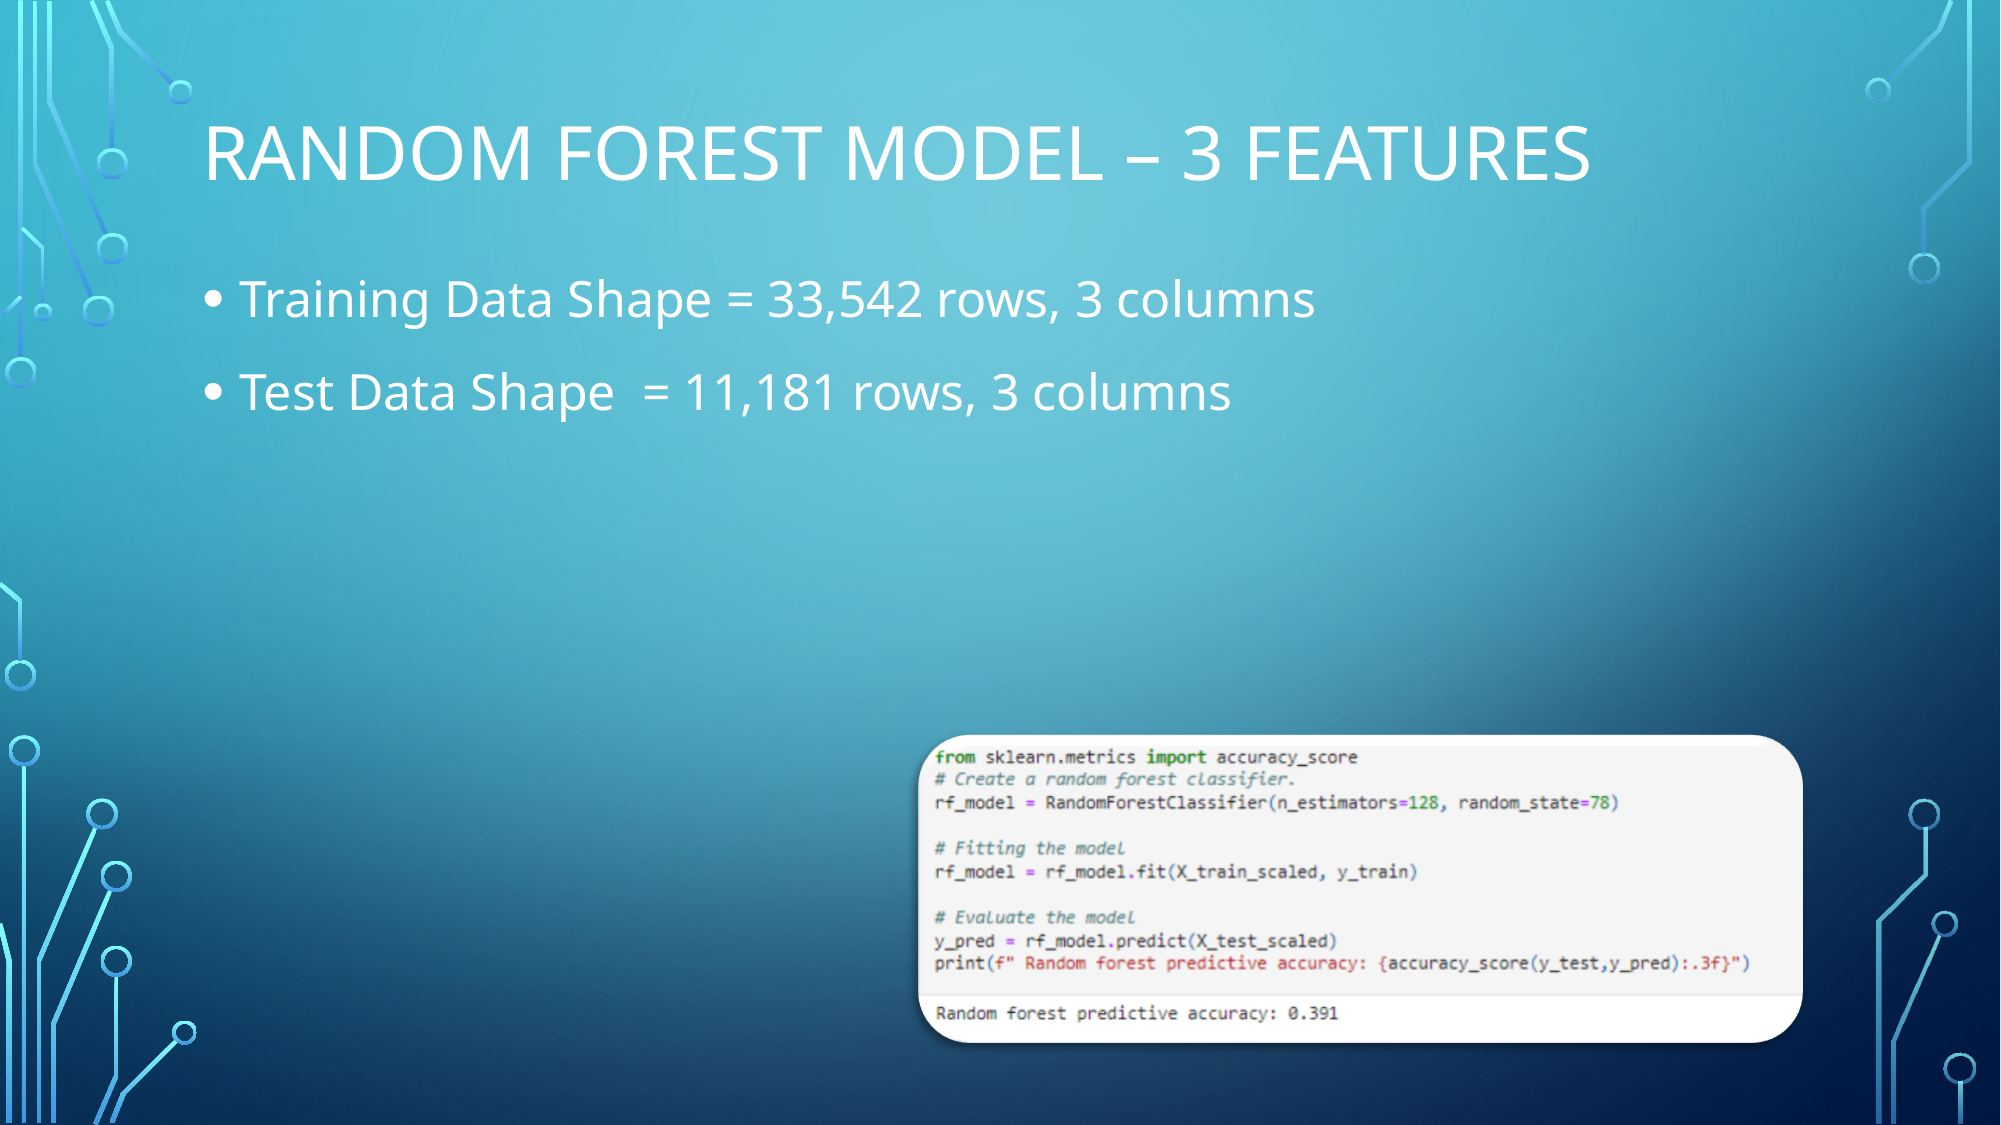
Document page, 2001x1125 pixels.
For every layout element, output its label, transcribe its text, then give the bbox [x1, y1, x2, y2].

title RANDOM FOREST MODEL – 3 FEATURES [187, 34, 1813, 248]
picture [899, 725, 1813, 1062]
list Training Data Shape = 33,542 rows, 3 columns Test Data Shape = 11,181 rows, 3 columns [187, 248, 1813, 830]
